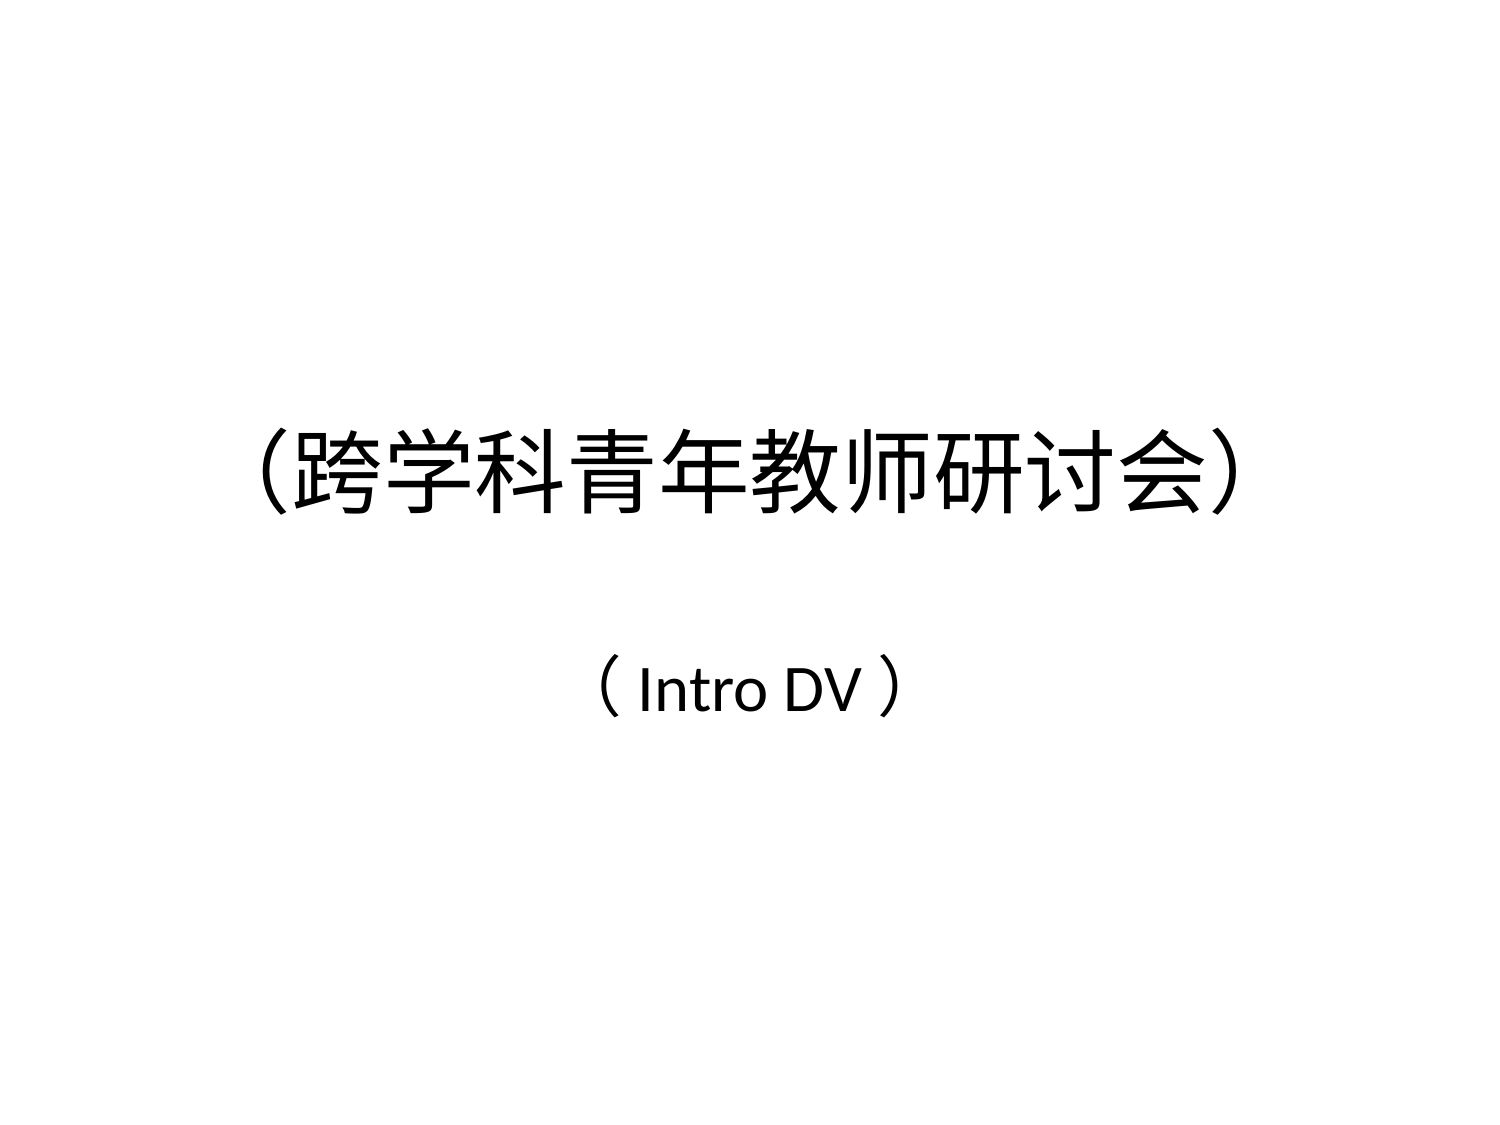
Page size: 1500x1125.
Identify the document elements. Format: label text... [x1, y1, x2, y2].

title （跨学科青年教师研讨会） [112, 349, 1388, 591]
subtitle （Intro DV） [225, 637, 1275, 925]
